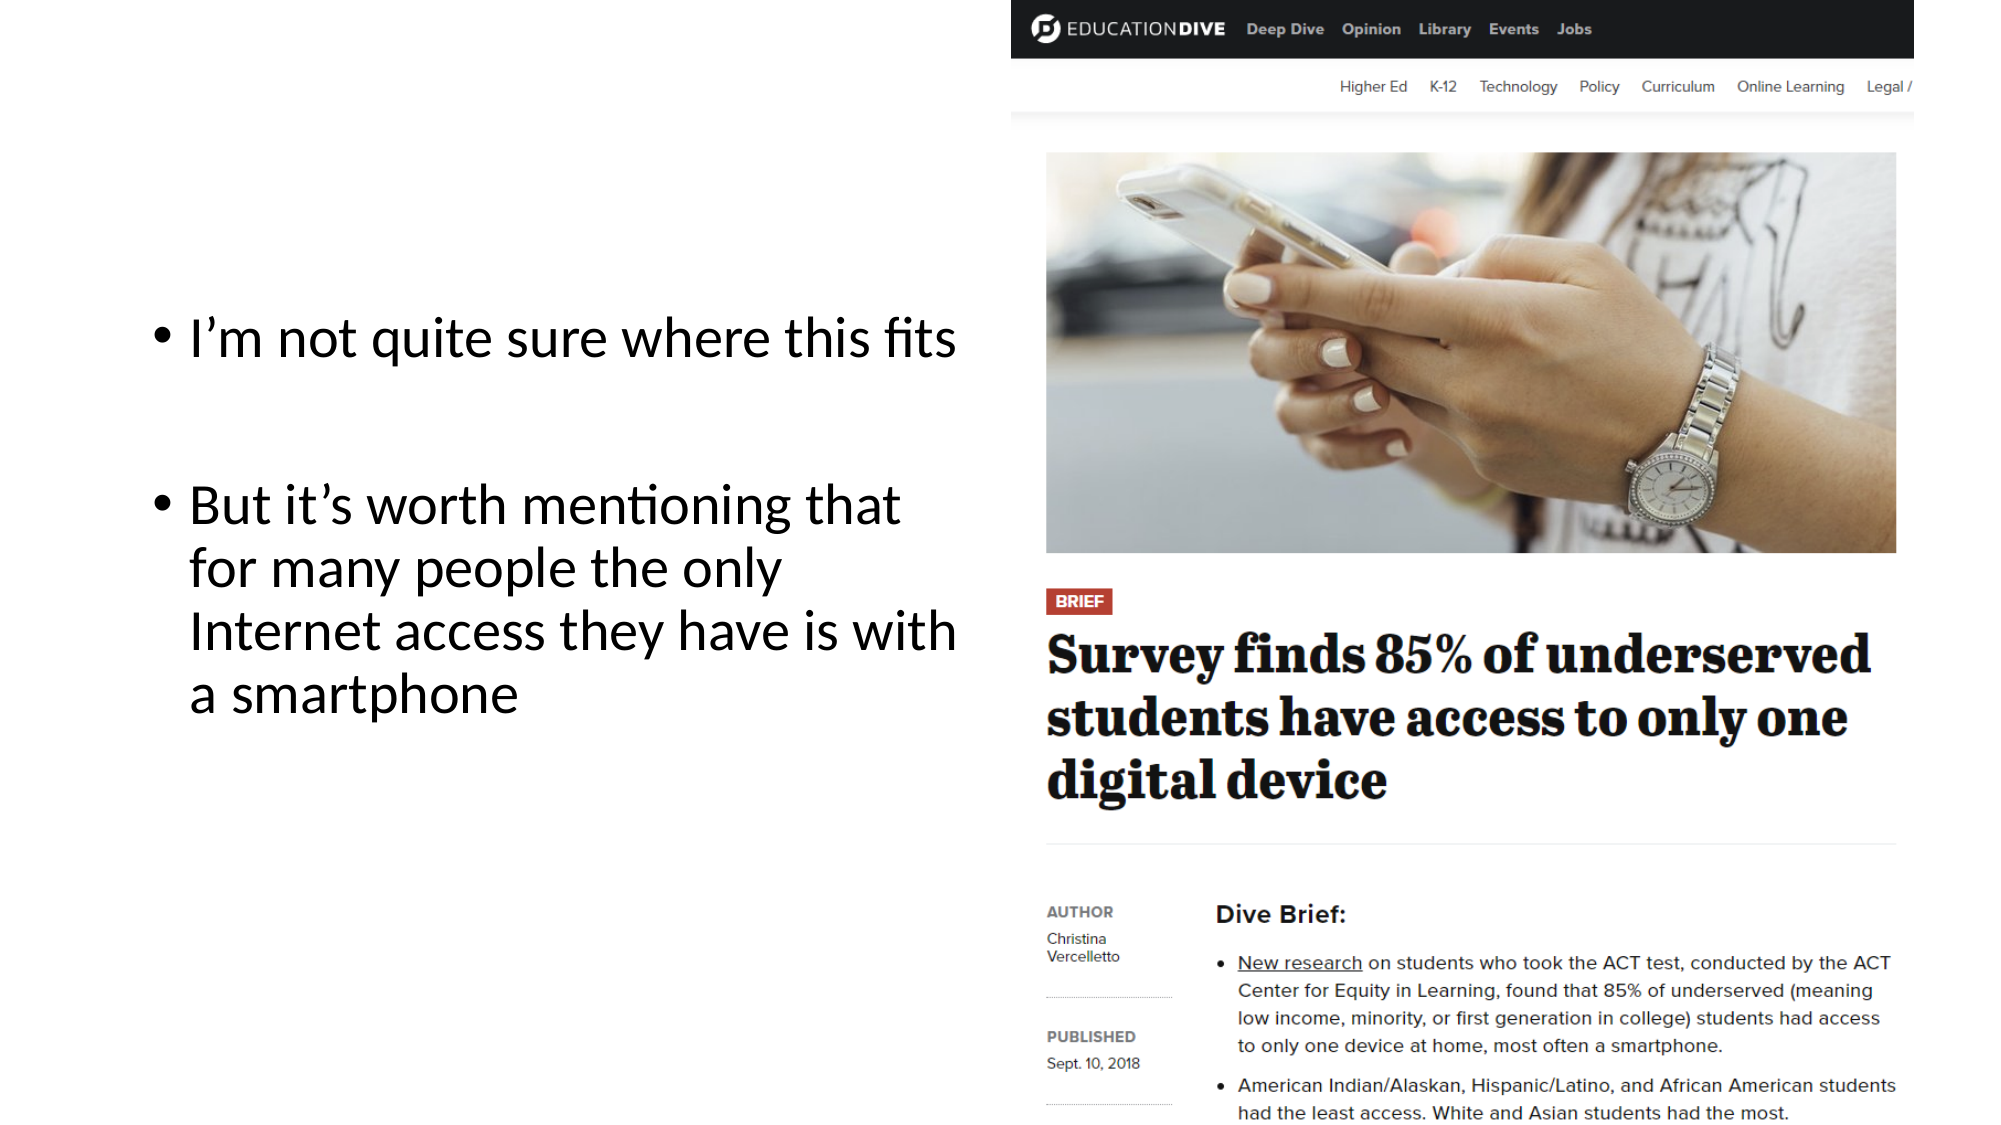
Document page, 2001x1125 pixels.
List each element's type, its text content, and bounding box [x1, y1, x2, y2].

picture [1011, 0, 1914, 1125]
list I’m not quite sure where this fits But it’s worth mentioning that for many people the only Internet access they have is with a smartphone [137, 299, 988, 1014]
